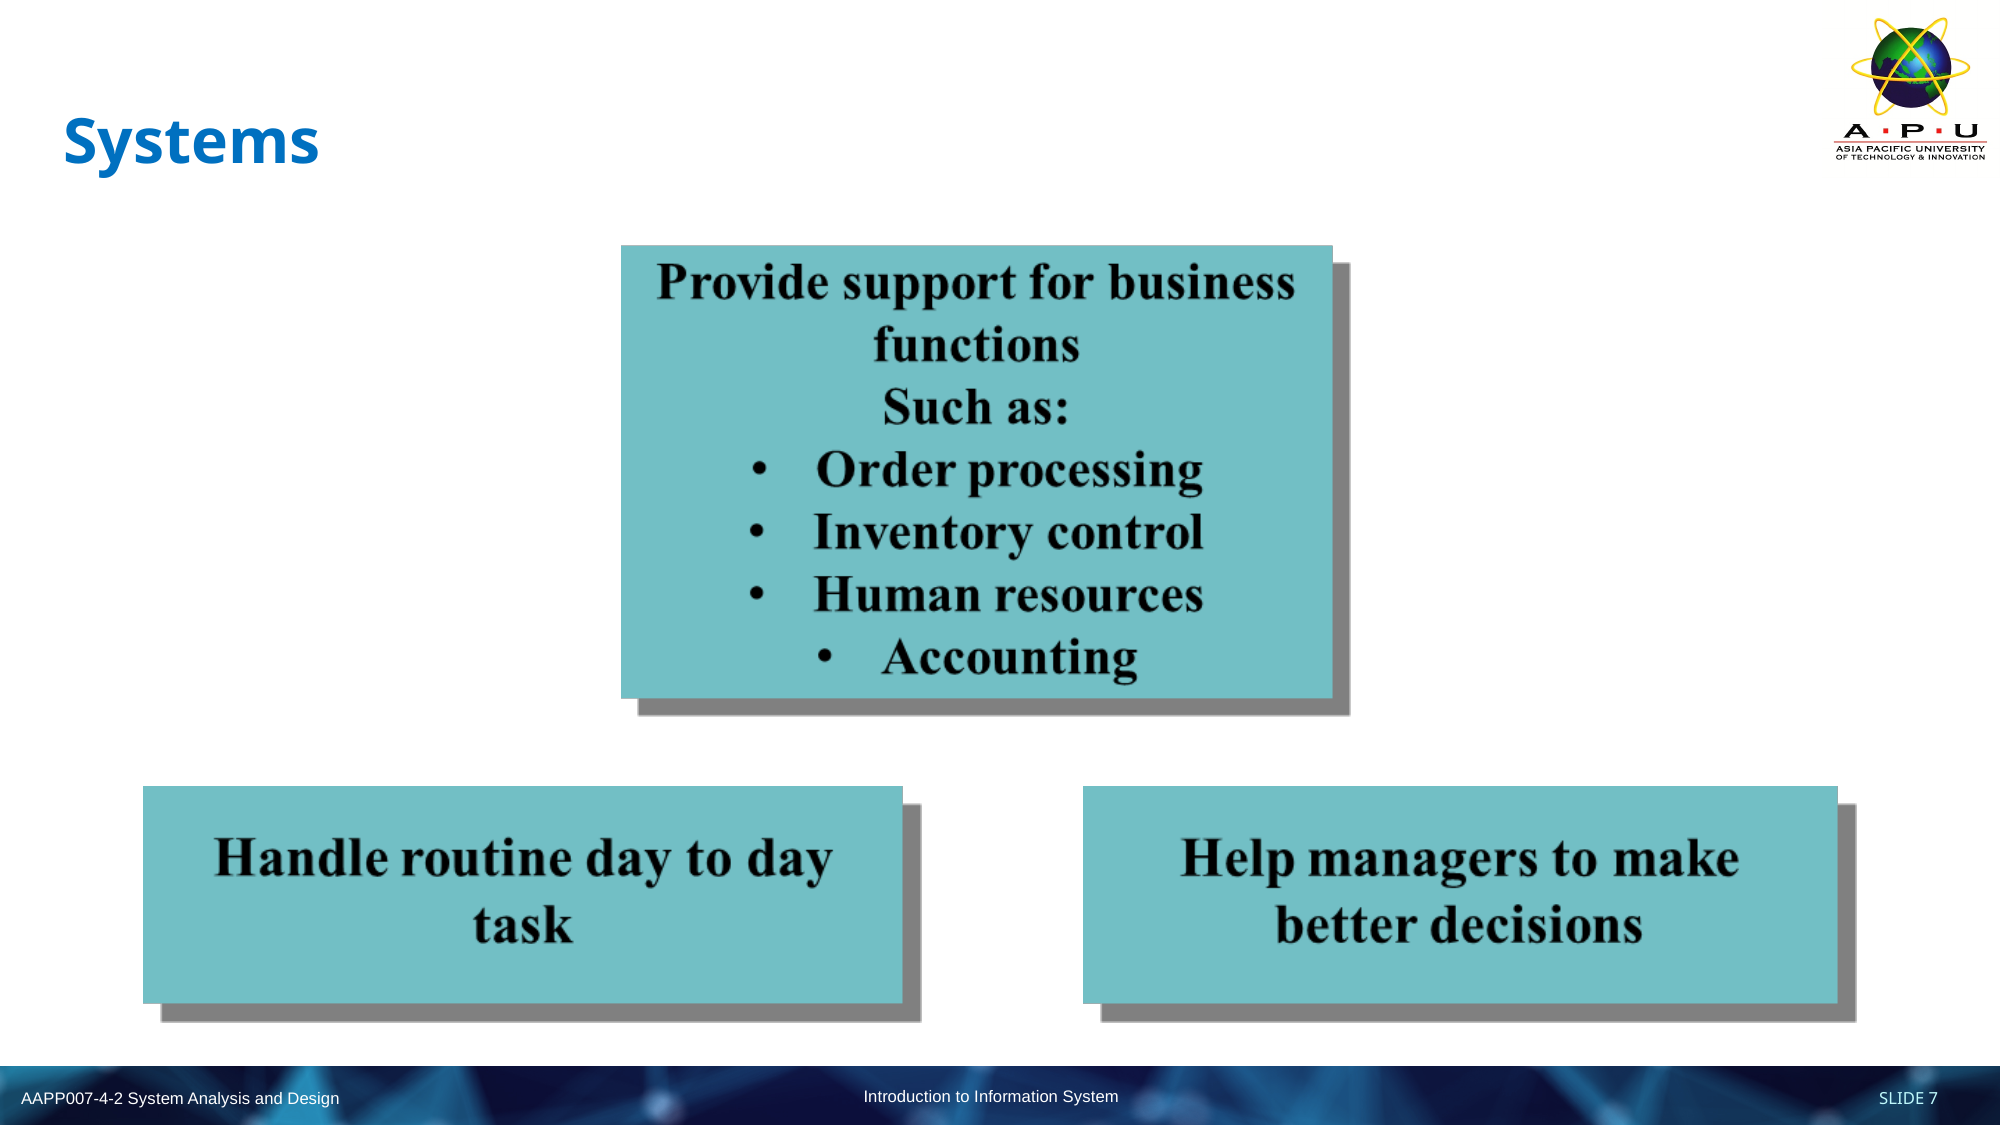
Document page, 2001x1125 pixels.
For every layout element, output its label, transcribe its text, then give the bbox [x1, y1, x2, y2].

picture [142, 786, 923, 1023]
picture [621, 232, 1355, 737]
picture [0, 1066, 2000, 1125]
picture [1822, 0, 2000, 178]
title Systems [48, 45, 1764, 233]
picture [1083, 786, 1858, 1023]
